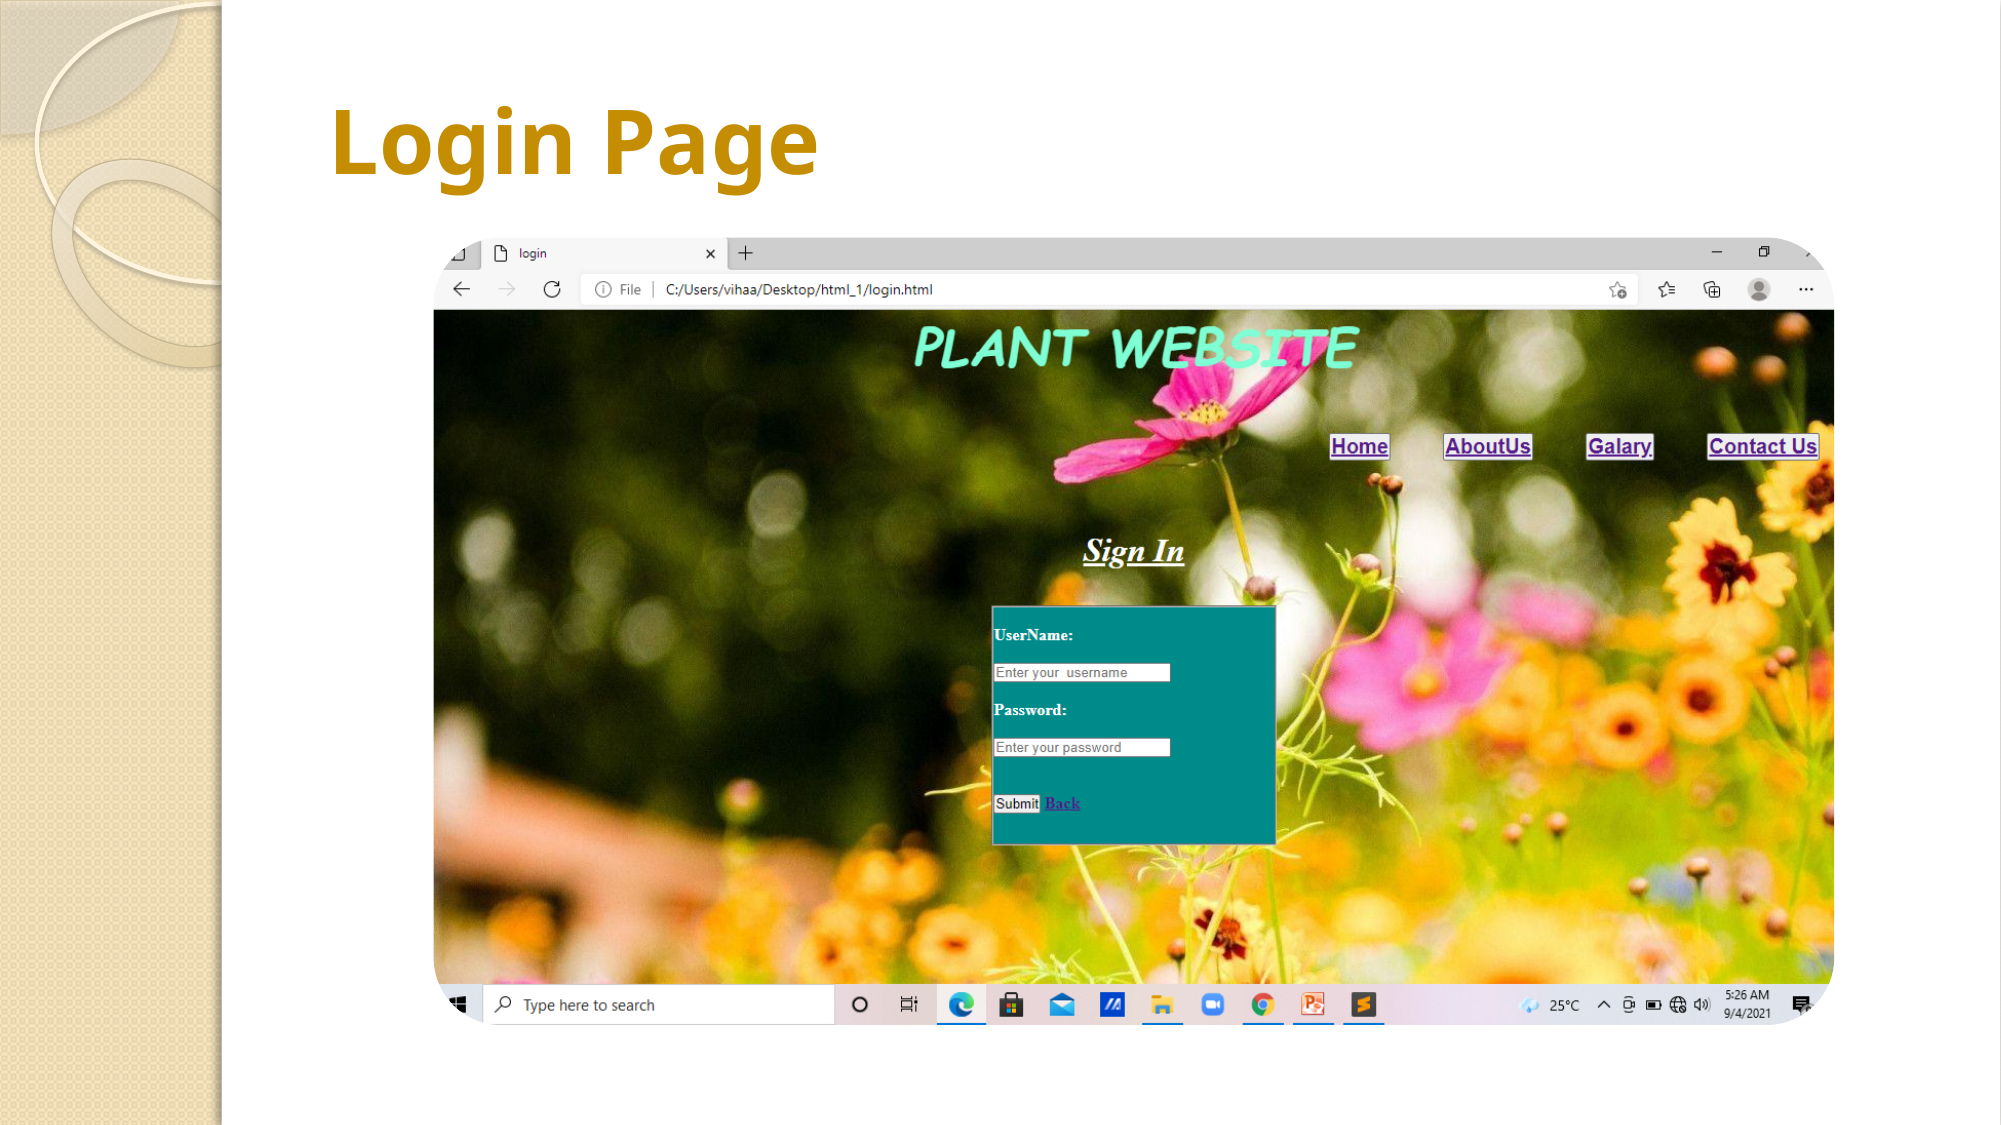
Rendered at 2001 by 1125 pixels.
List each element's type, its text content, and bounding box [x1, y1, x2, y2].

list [433, 237, 1835, 1026]
title Login Page [313, 45, 1954, 233]
